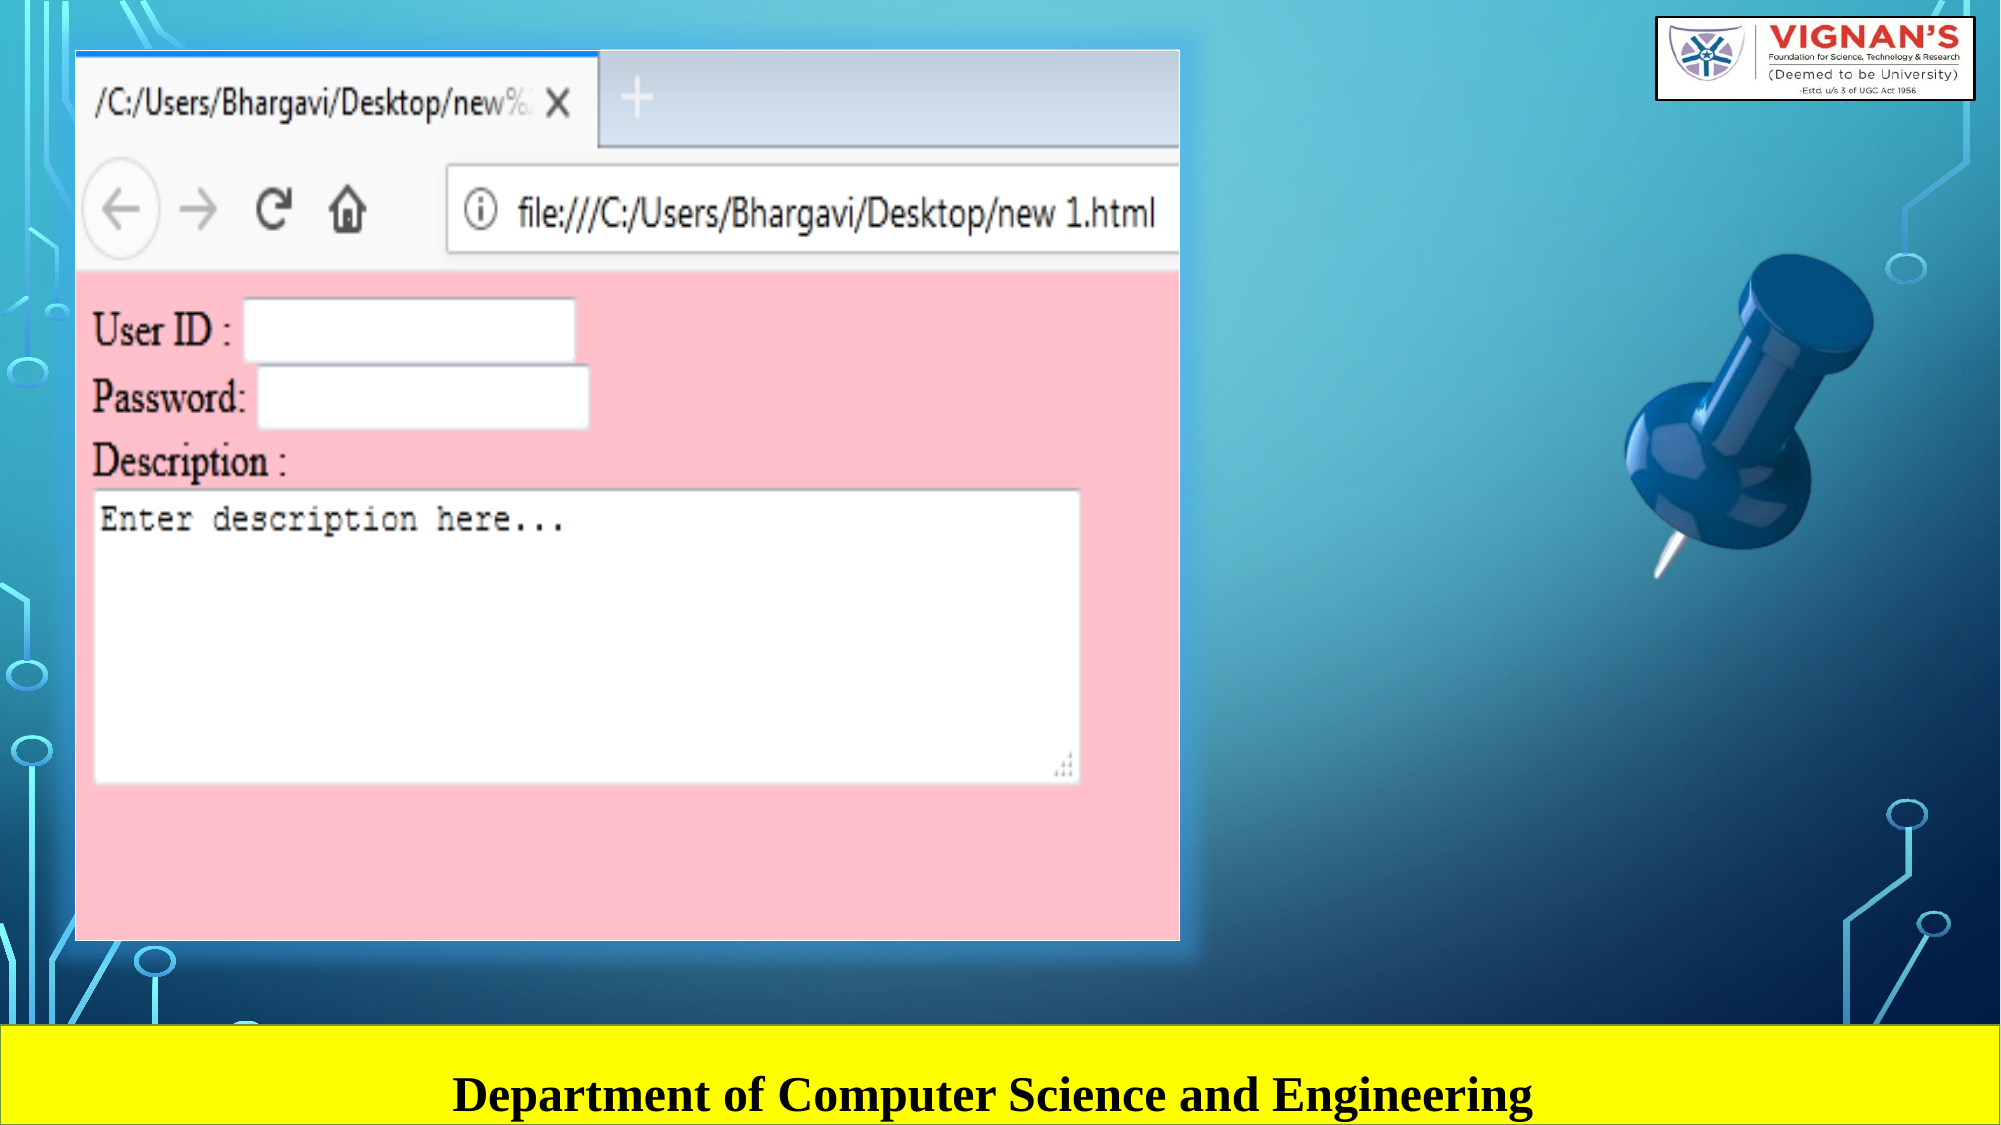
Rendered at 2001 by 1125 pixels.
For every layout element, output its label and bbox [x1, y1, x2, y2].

picture [1658, 18, 1973, 99]
picture [1494, 237, 1980, 602]
list [74, 49, 1180, 942]
